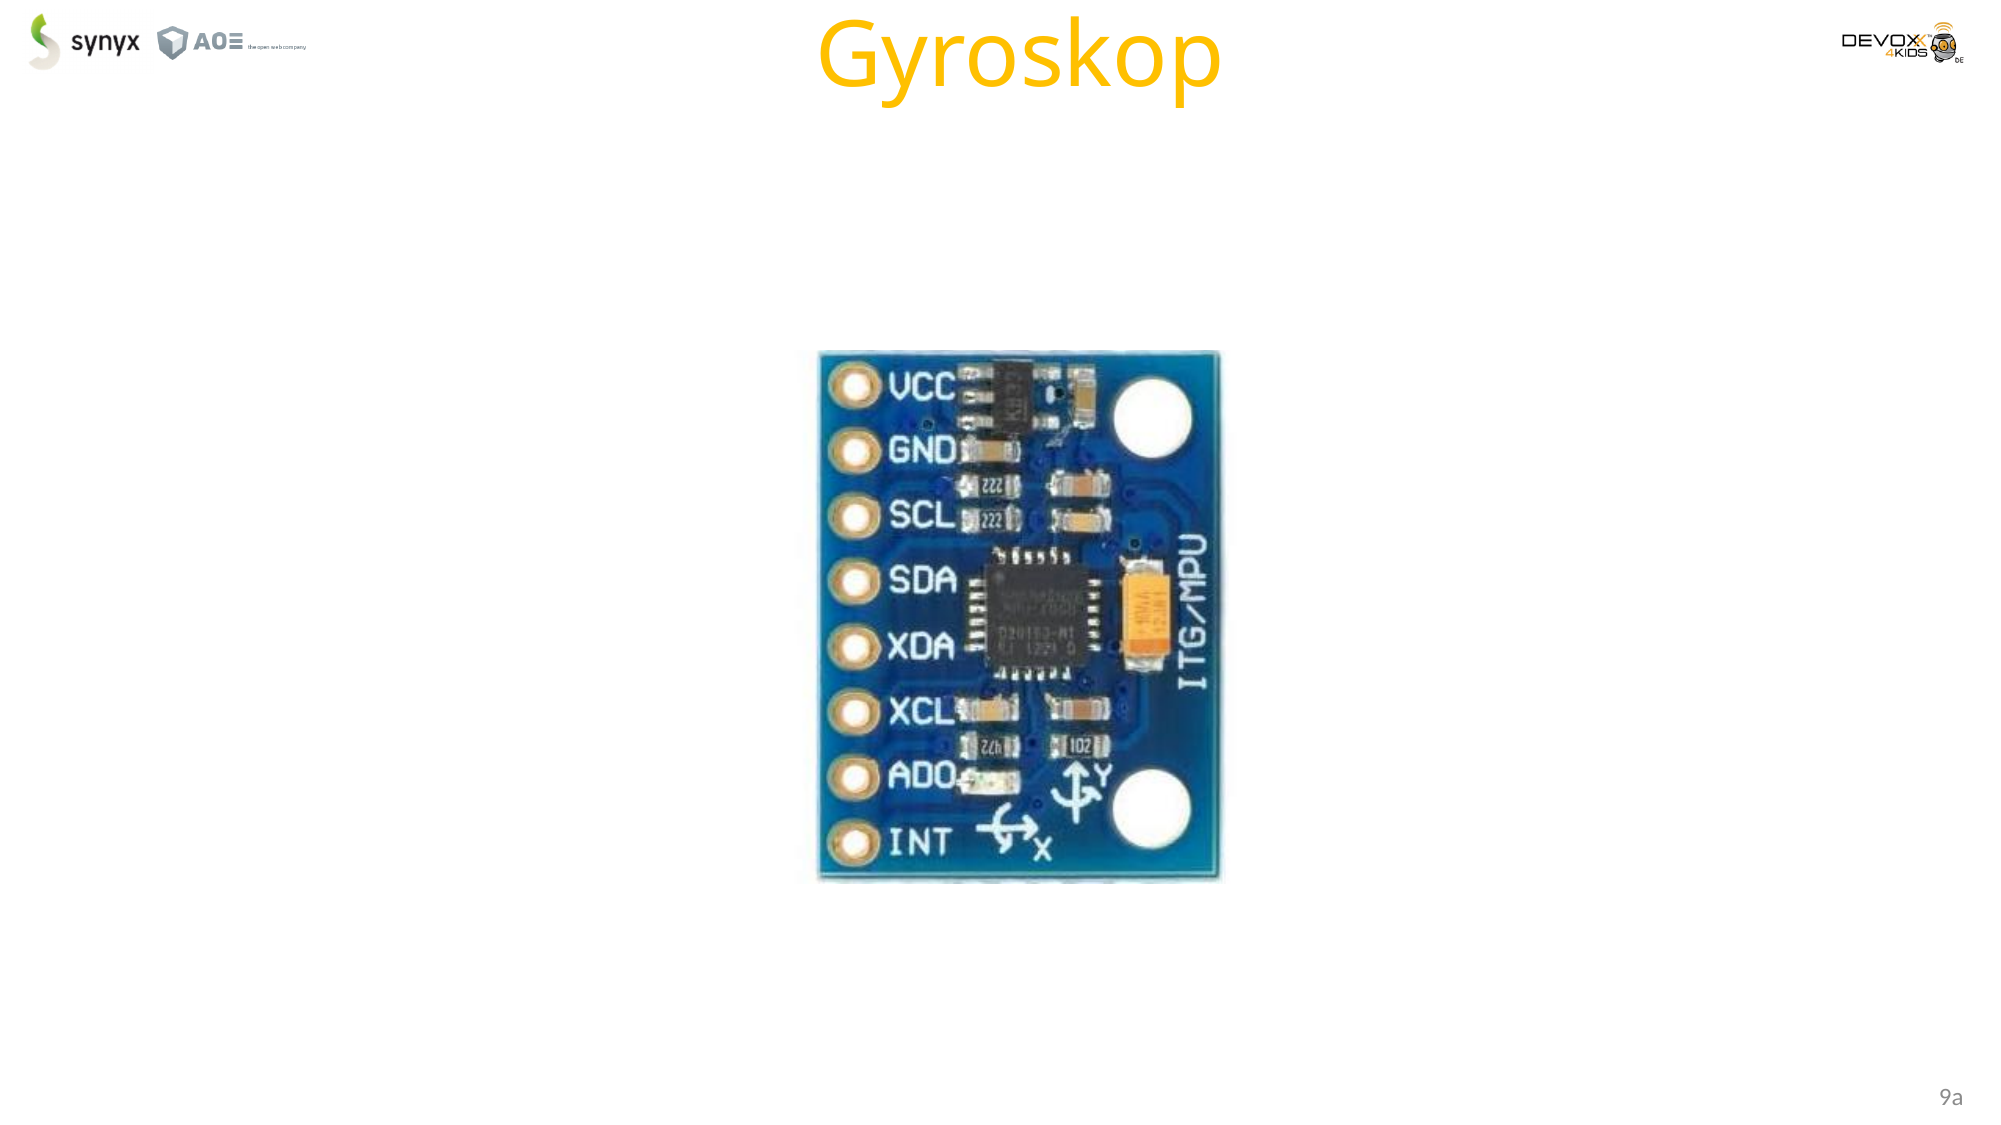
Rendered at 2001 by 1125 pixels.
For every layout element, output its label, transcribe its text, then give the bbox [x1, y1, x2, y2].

title Gyroskop [333, 0, 1708, 97]
picture [22, 9, 313, 74]
picture [1839, 20, 1965, 64]
picture [753, 350, 1287, 884]
